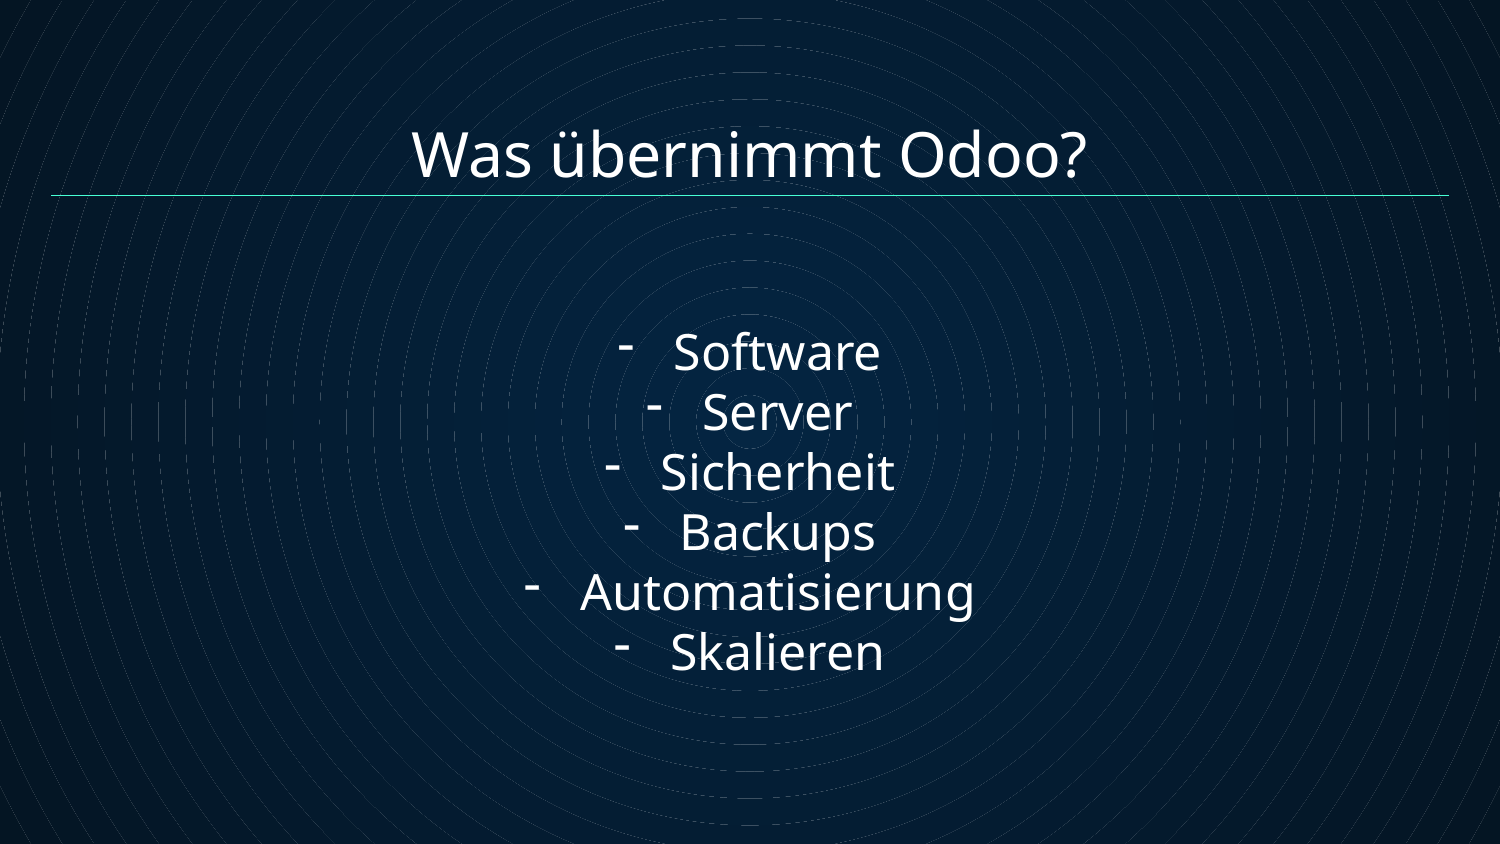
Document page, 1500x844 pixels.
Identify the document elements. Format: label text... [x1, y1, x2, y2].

title Was übernimmt Odoo? [51, 105, 1449, 195]
text_box Software Server Sicherheit Backups Automatisierung Skalieren [389, 305, 1111, 692]
title Was übernimmt Odoo? [51, 202, 1449, 206]
